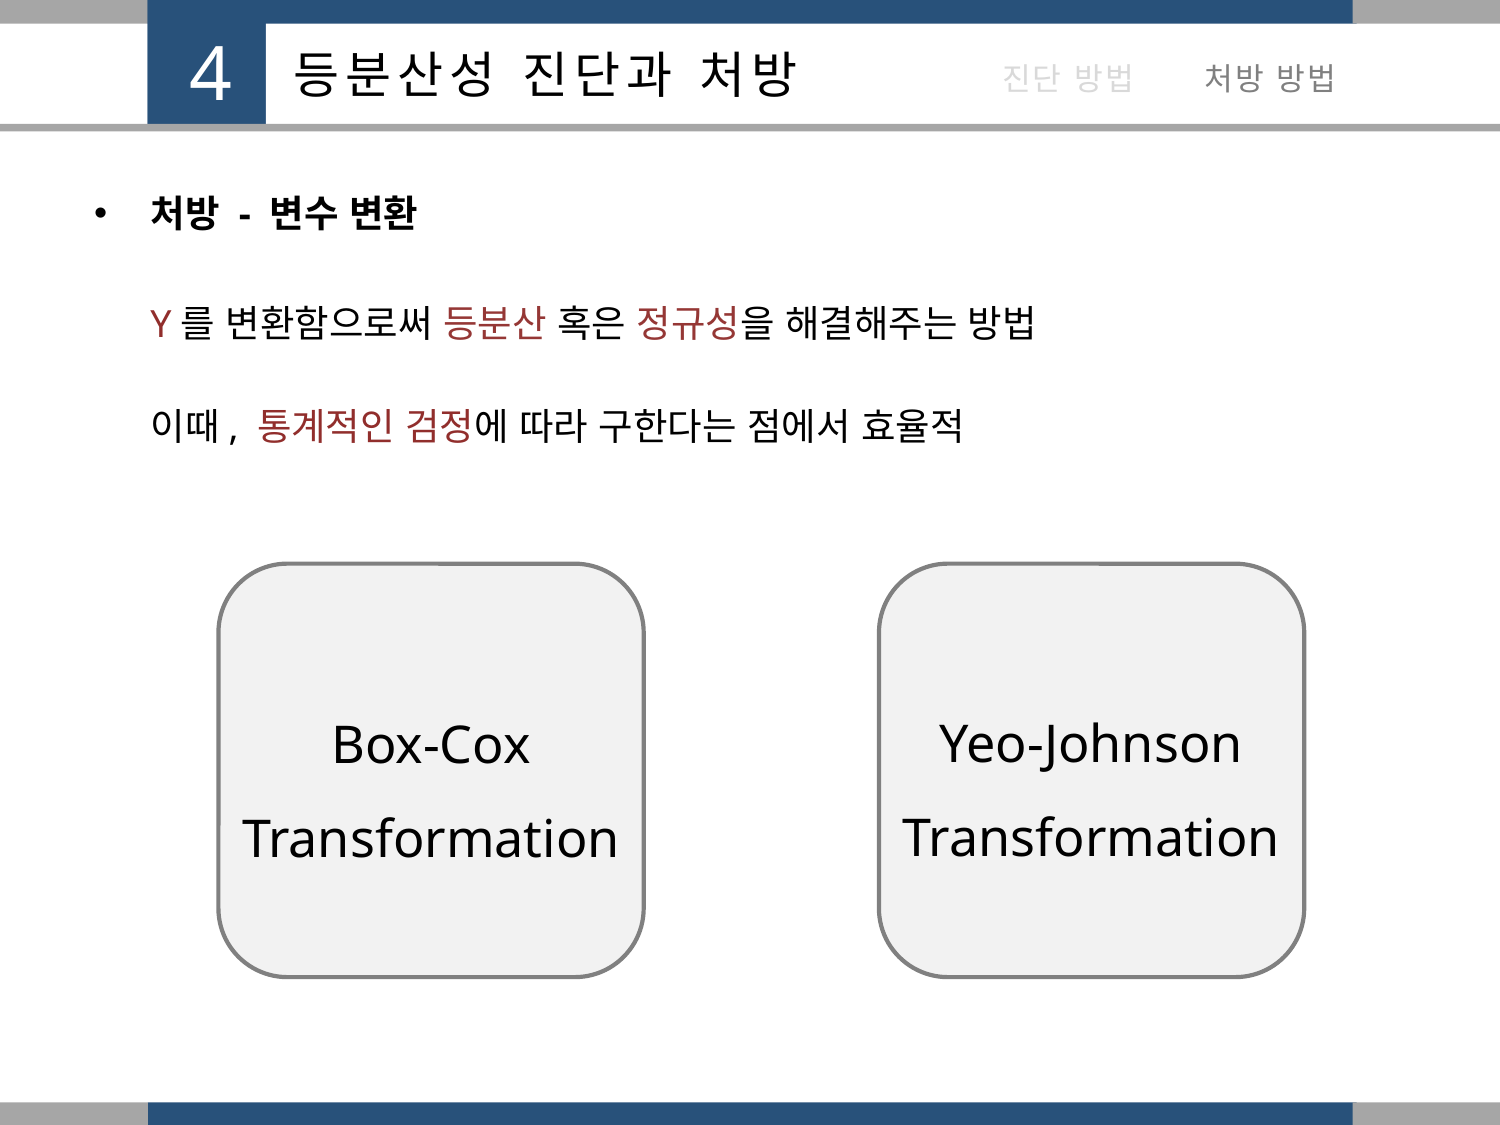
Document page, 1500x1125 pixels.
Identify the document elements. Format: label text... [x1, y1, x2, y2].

text_box [876, 561, 1307, 980]
text_box [216, 561, 646, 980]
text_box 처방 - 변수 변환 [79, 182, 1238, 243]
text_box Box-Cox Transformation [218, 672, 644, 875]
text_box Y를 변환함으로써 등분산 혹은 정규성을 해결해주는 방법 [135, 269, 1415, 353]
text_box 이때, 통계적인 검정에 따라 구한다는 점에서 효율적 [135, 373, 1055, 456]
text_box Yeo-Johnson Transformation [878, 671, 1305, 874]
